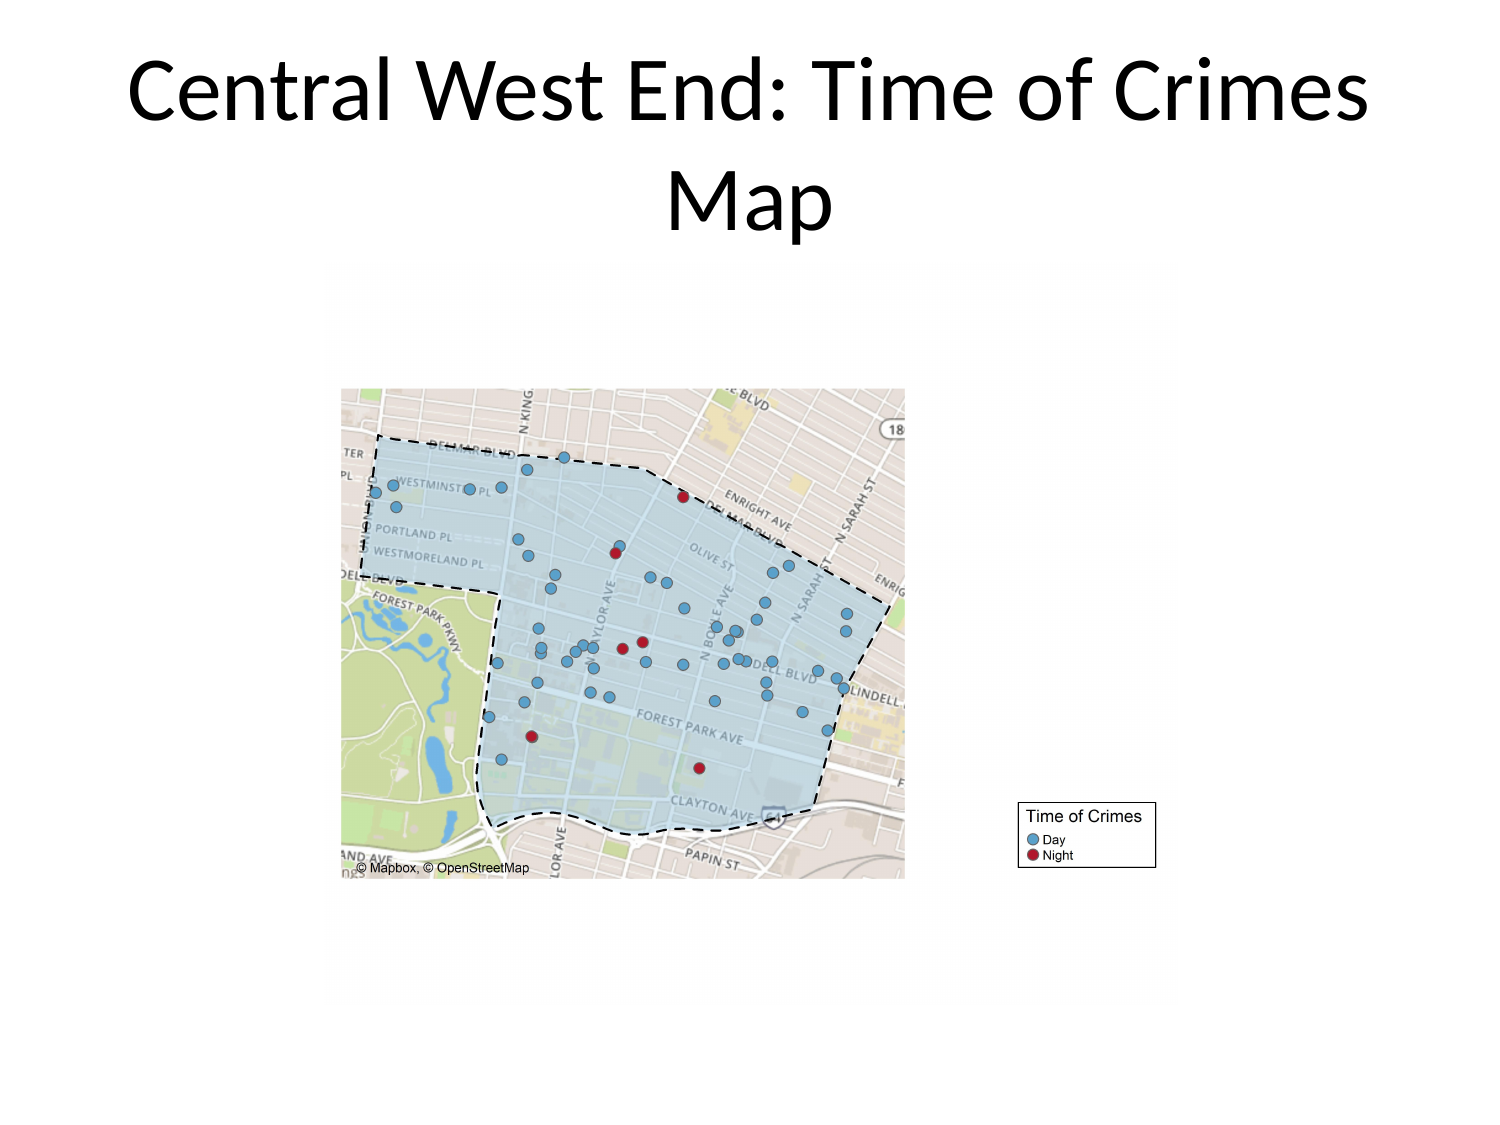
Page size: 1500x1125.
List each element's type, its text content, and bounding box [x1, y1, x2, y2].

picture [324, 262, 1178, 1005]
title Central West End: Time of Crimes Map [75, 45, 1425, 233]
